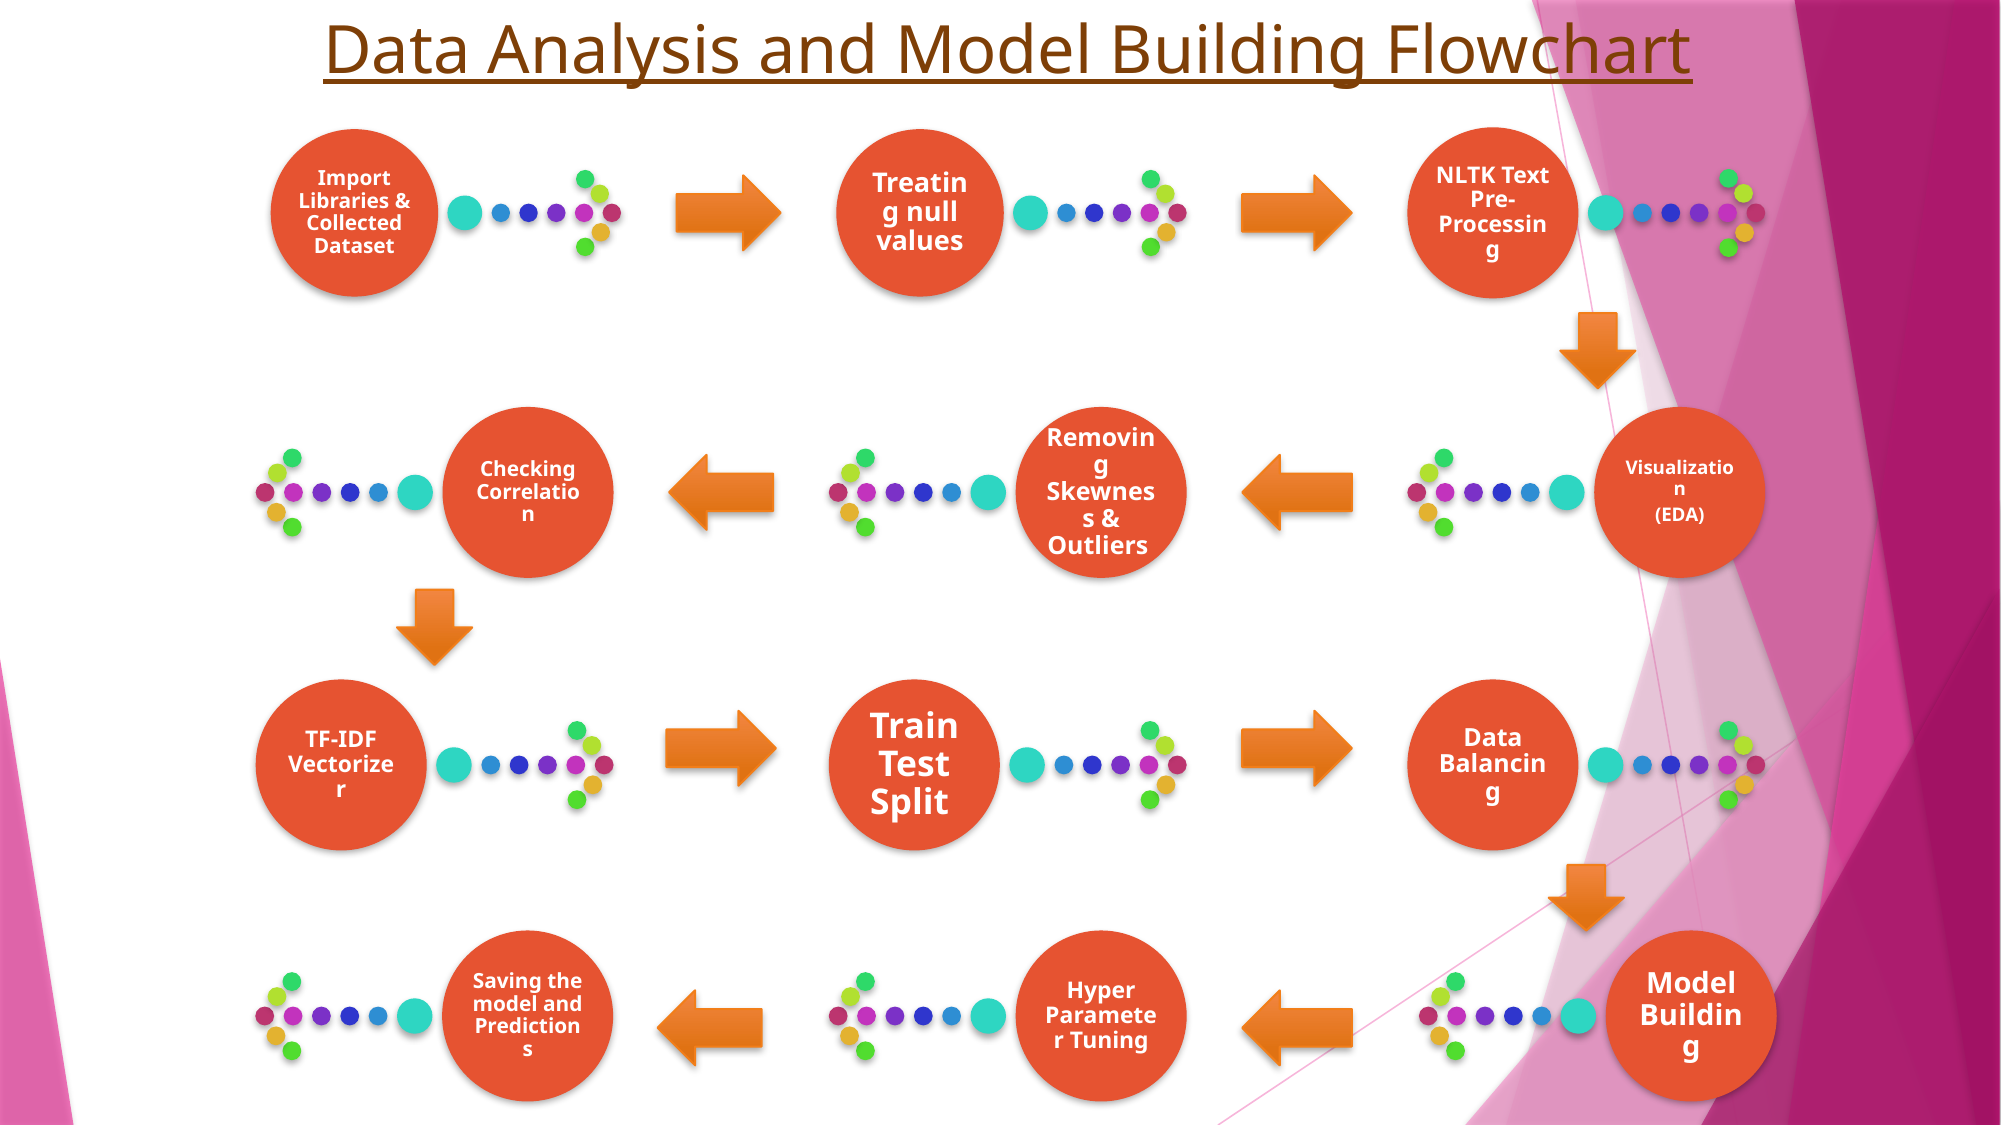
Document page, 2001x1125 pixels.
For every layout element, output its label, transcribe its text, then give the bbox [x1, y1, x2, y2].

text_box [1241, 174, 1353, 252]
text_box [829, 391, 1187, 593]
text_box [1407, 391, 1765, 593]
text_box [271, 112, 621, 314]
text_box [836, 112, 1187, 314]
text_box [256, 664, 613, 866]
text_box [396, 602, 474, 663]
text_box [1241, 989, 1353, 1067]
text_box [256, 391, 613, 593]
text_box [829, 664, 1187, 866]
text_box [255, 915, 613, 1117]
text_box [1407, 664, 1765, 866]
text_box [1241, 709, 1353, 787]
text_box [675, 174, 782, 252]
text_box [1419, 915, 1777, 1117]
text_box [665, 709, 777, 787]
text_box [1547, 875, 1625, 914]
text_box Data Analysis and Model Building Flowchart [88, 0, 1929, 140]
text_box [668, 453, 775, 531]
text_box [1407, 112, 1765, 314]
text_box [1241, 453, 1353, 531]
text_box [656, 989, 763, 1067]
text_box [829, 915, 1187, 1117]
text_box [1559, 321, 1637, 390]
